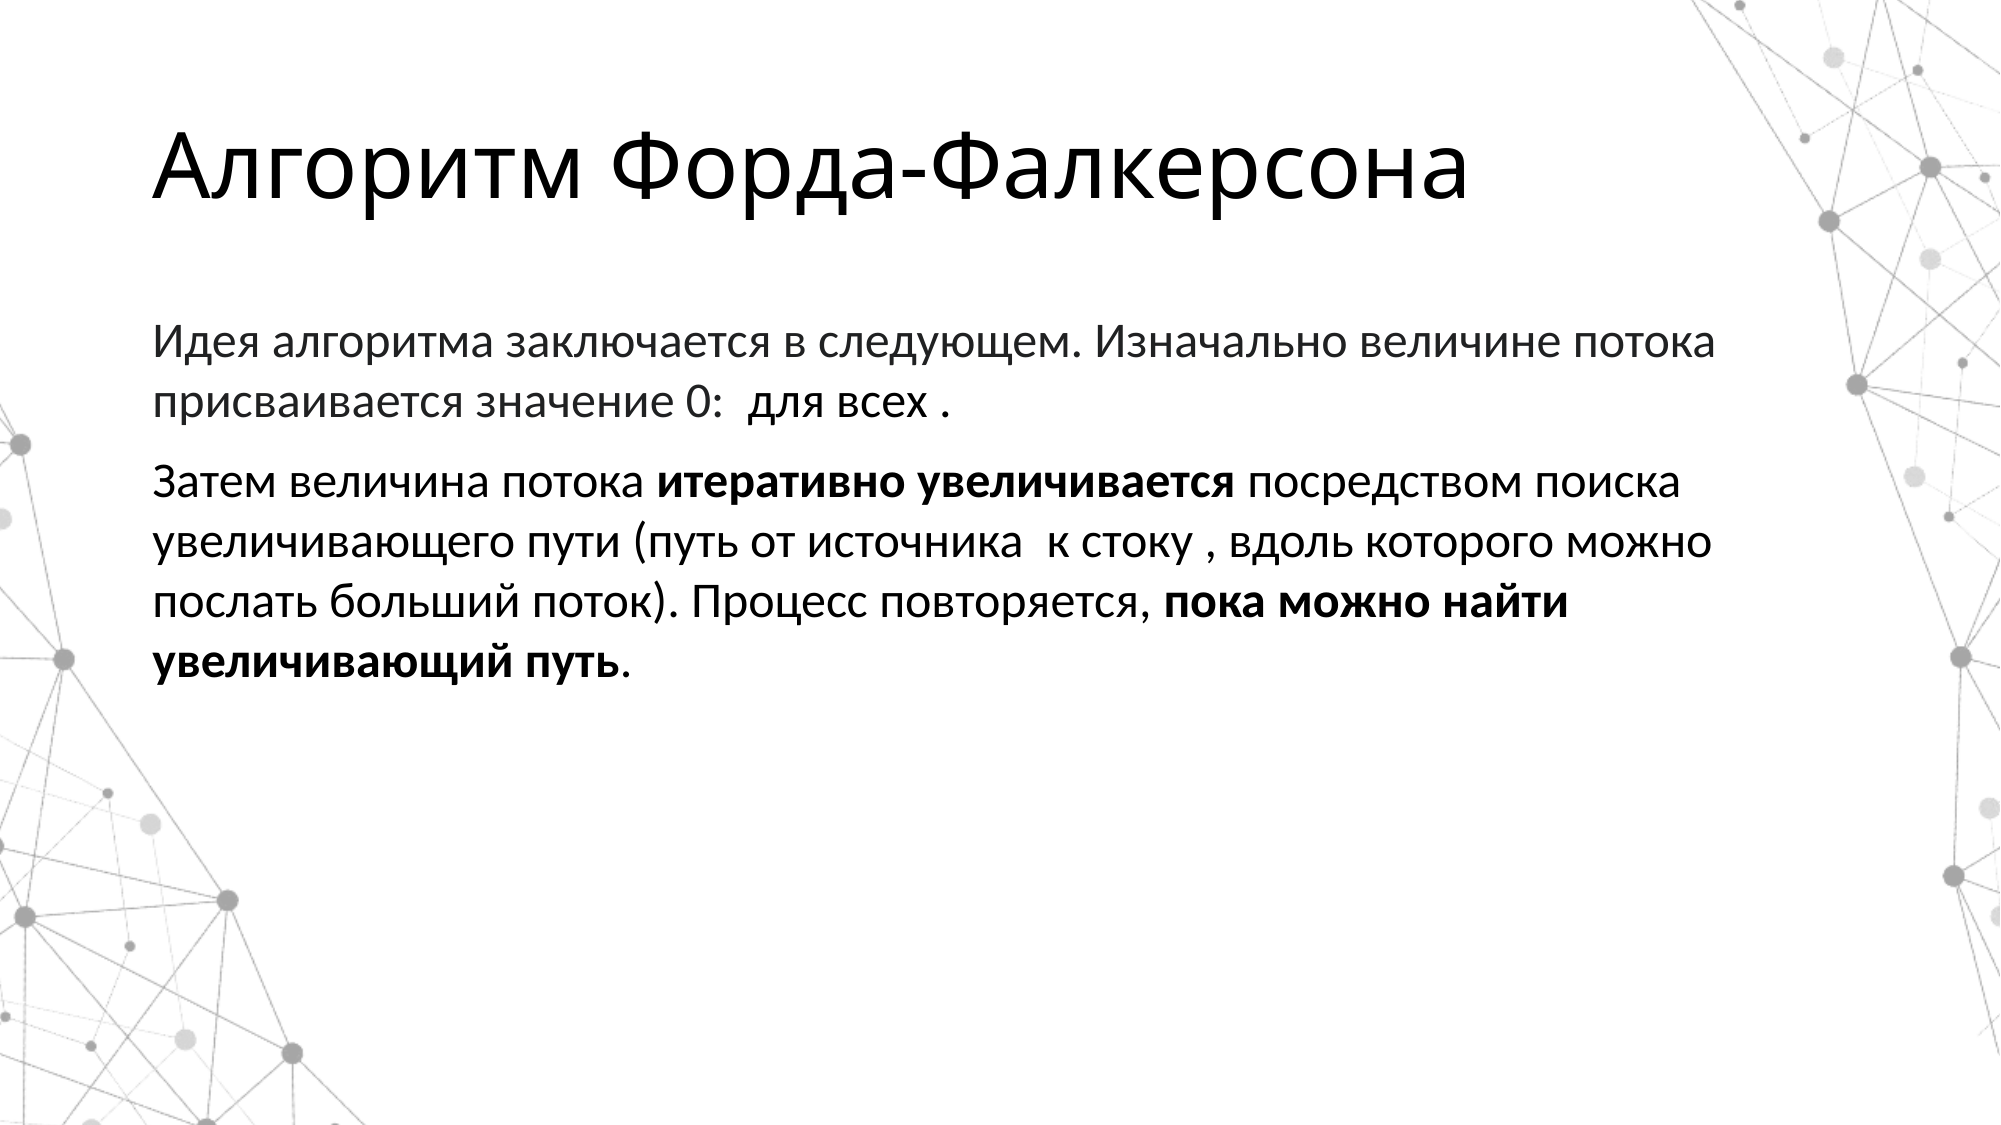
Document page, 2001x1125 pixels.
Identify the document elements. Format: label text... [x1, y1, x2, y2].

title Алгоритм Форда-Фалкерсона [137, 59, 1512, 278]
picture [1512, 0, 2000, 1021]
picture [0, 278, 557, 1125]
